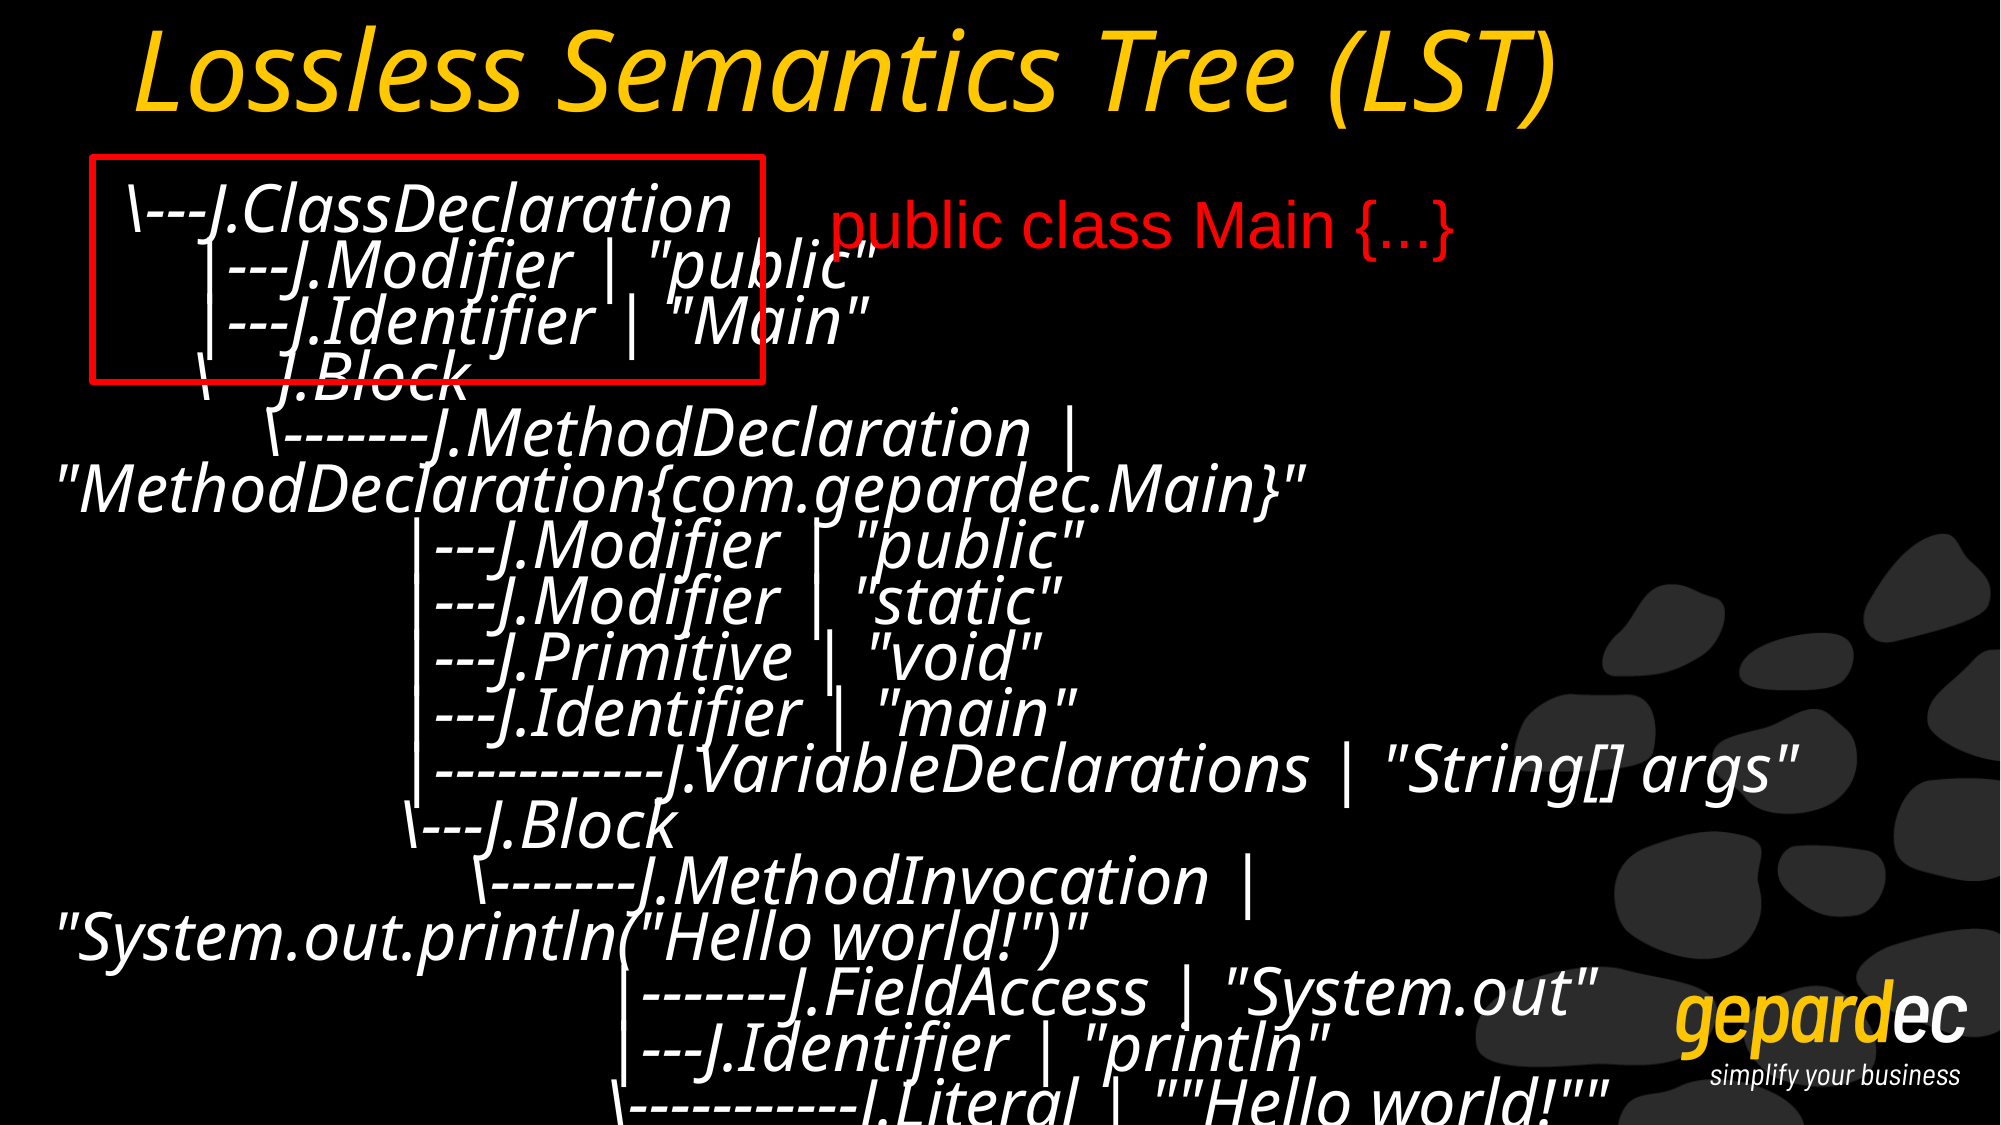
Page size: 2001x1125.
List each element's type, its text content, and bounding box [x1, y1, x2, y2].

text_box public class Main {...} [814, 166, 1915, 277]
title Lossless Semantics Tree (LST) [116, 0, 1884, 93]
text_box [92, 157, 763, 383]
picture [0, 0, 2001, 1125]
list \---J.ClassDeclaration |---J.Modifier | "public" |---J.Identifier | "Main" \---J.Block \-------J.MethodDeclaration | "MethodDeclaration{com.gepardec.Main}" |---J.Modifier | "public" |---J.Modifier | "static" |---J.Primitive | "void" |---J.Identifier | "main" |-----------J.VariableDeclarations | "String[] args" \---J.Block \-------J.MethodInvocation | "System.out.println("Hello world!")" |-------J.FieldAccess | "System.out" |---J.Identifier | "println" \-----------J.Literal | ""Hello world!"" [37, 93, 2000, 880]
